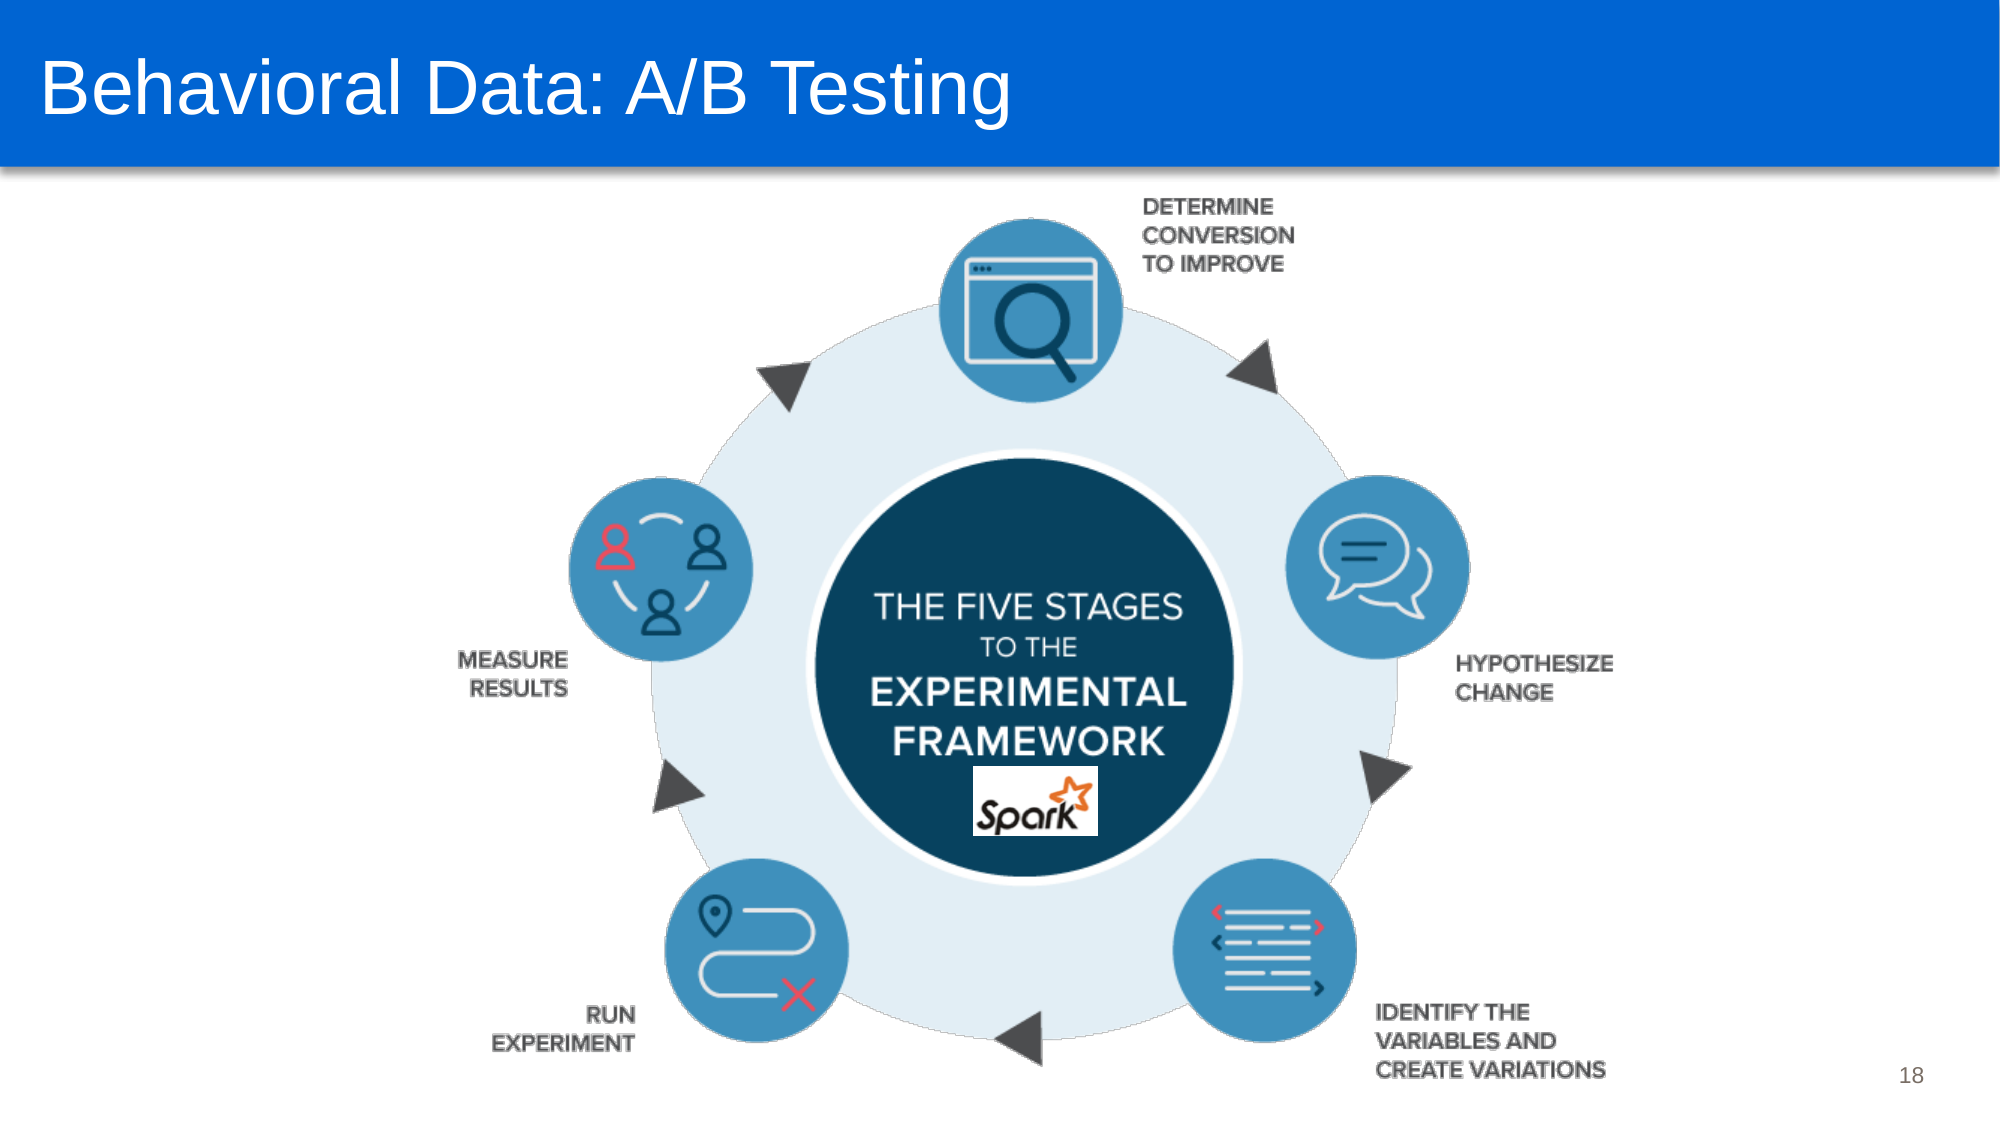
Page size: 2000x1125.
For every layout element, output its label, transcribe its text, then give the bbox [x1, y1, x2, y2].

text_box Behavioral Data: A/B Testing [0, 0, 2000, 167]
picture [424, 179, 1652, 1089]
slide_number 18 [1864, 1046, 1925, 1088]
